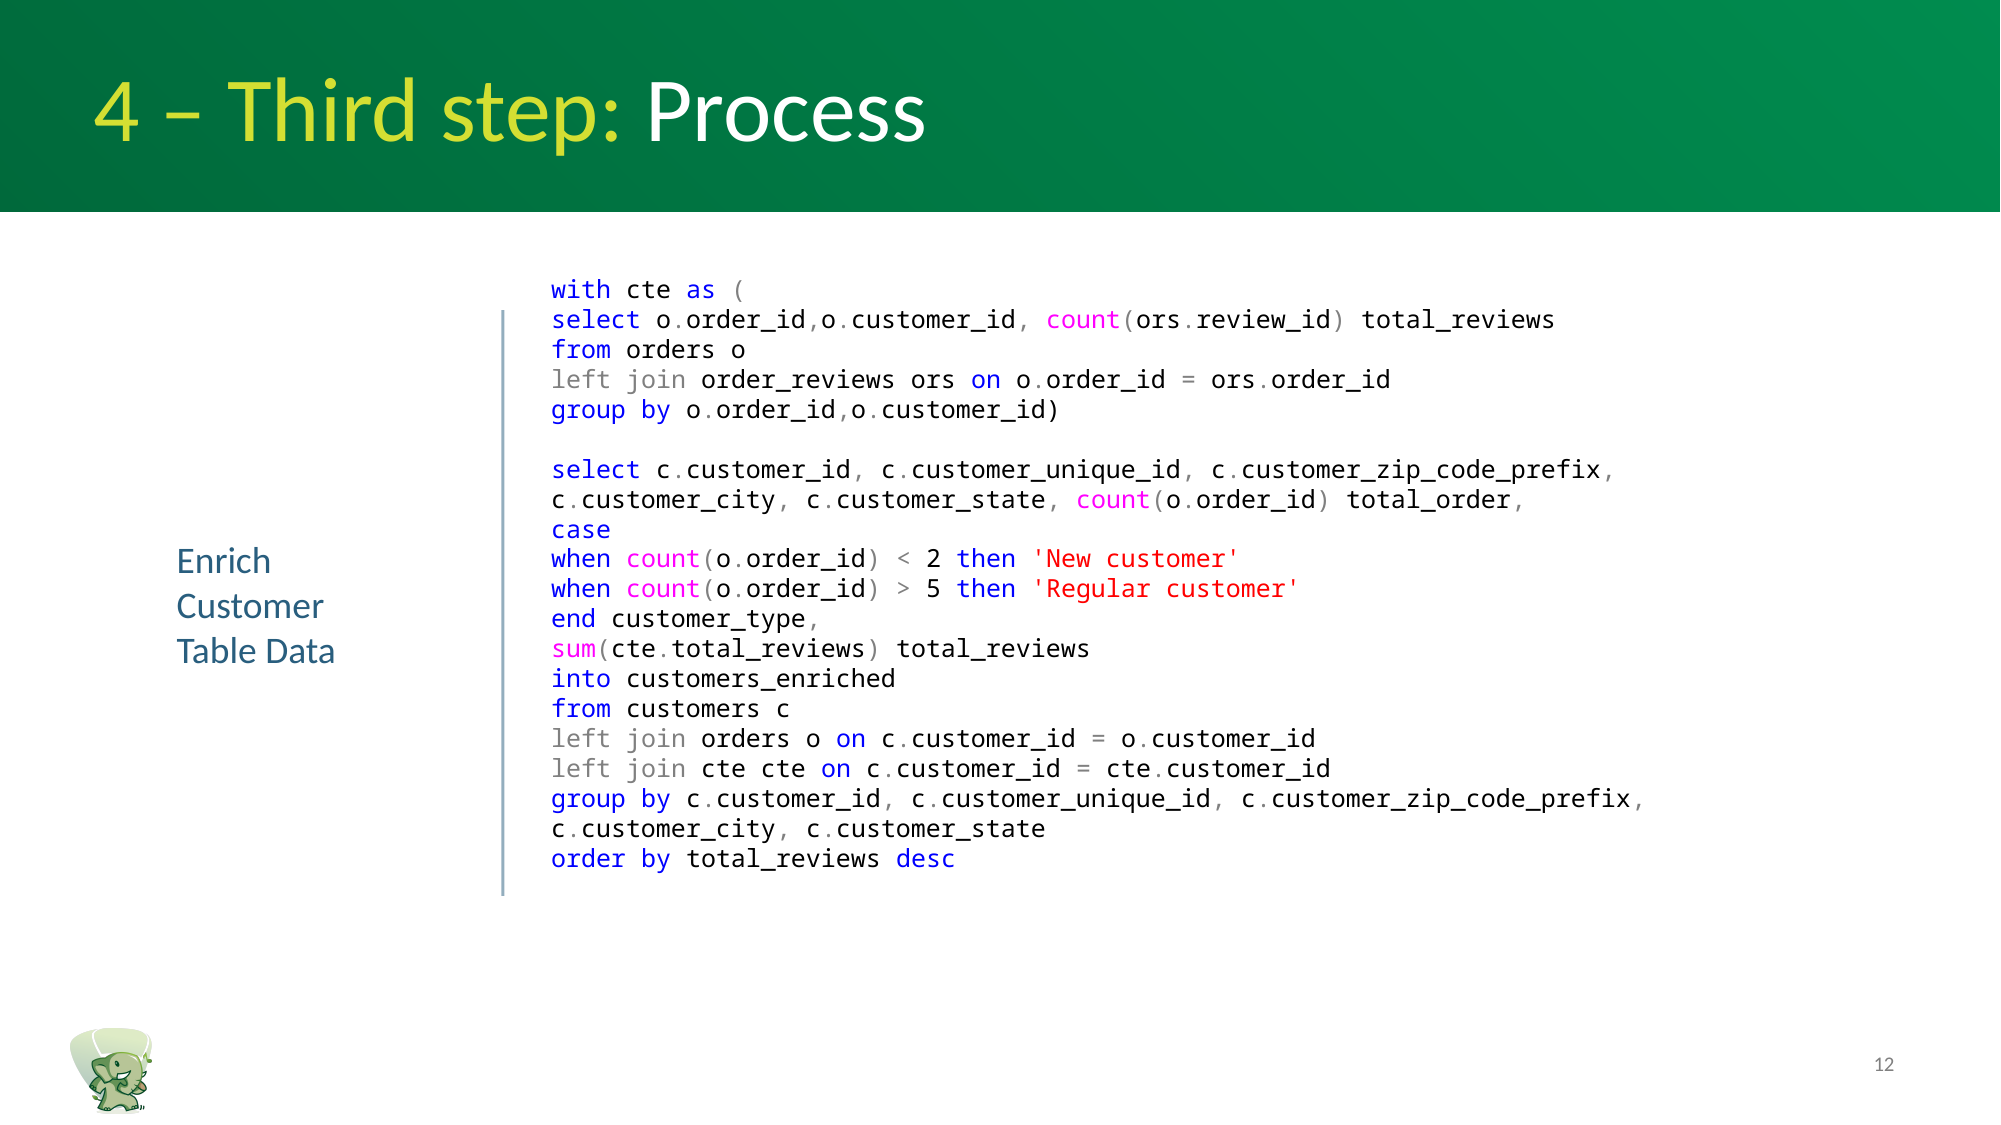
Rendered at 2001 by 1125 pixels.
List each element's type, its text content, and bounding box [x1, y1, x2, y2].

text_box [103, 198, 1875, 1008]
picture [70, 1028, 152, 1114]
text_box 4 – Third step: Process [79, 54, 1873, 169]
text_box [0, 0, 2000, 212]
